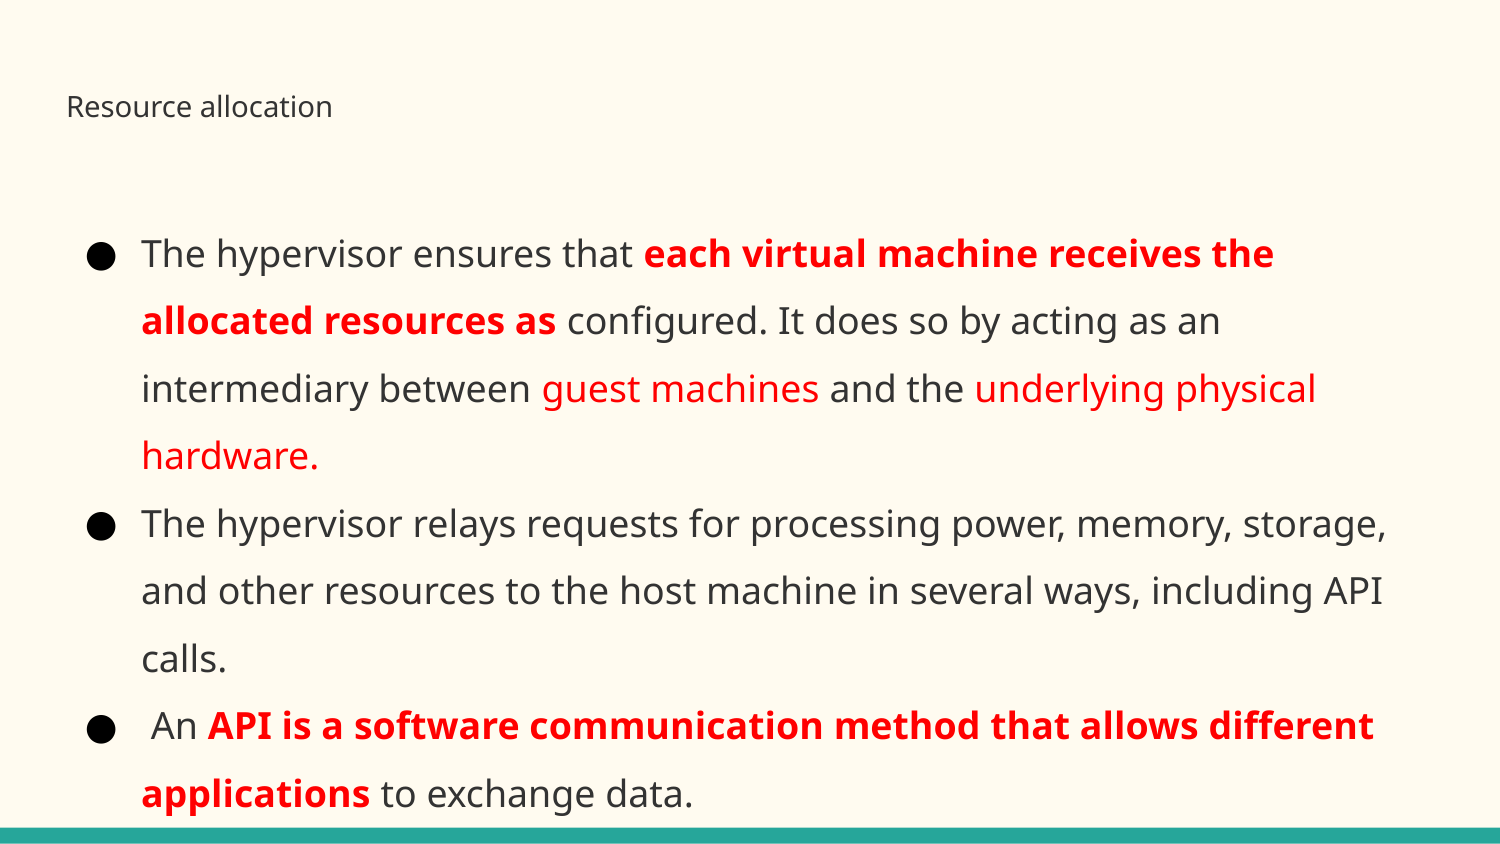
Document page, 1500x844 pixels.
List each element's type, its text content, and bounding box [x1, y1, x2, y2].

title Resource allocation [51, 72, 1449, 174]
list The hypervisor ensures that each virtual machine receives the allocated resources as configured. It does so by acting as an intermediary between guest machines and the underlying physical hardware. The hypervisor relays requests for processing power, memory, storage, and other resources to the host machine in several ways, including API calls. An API is a software communication method that allows different applications to exchange data. [51, 192, 1449, 750]
